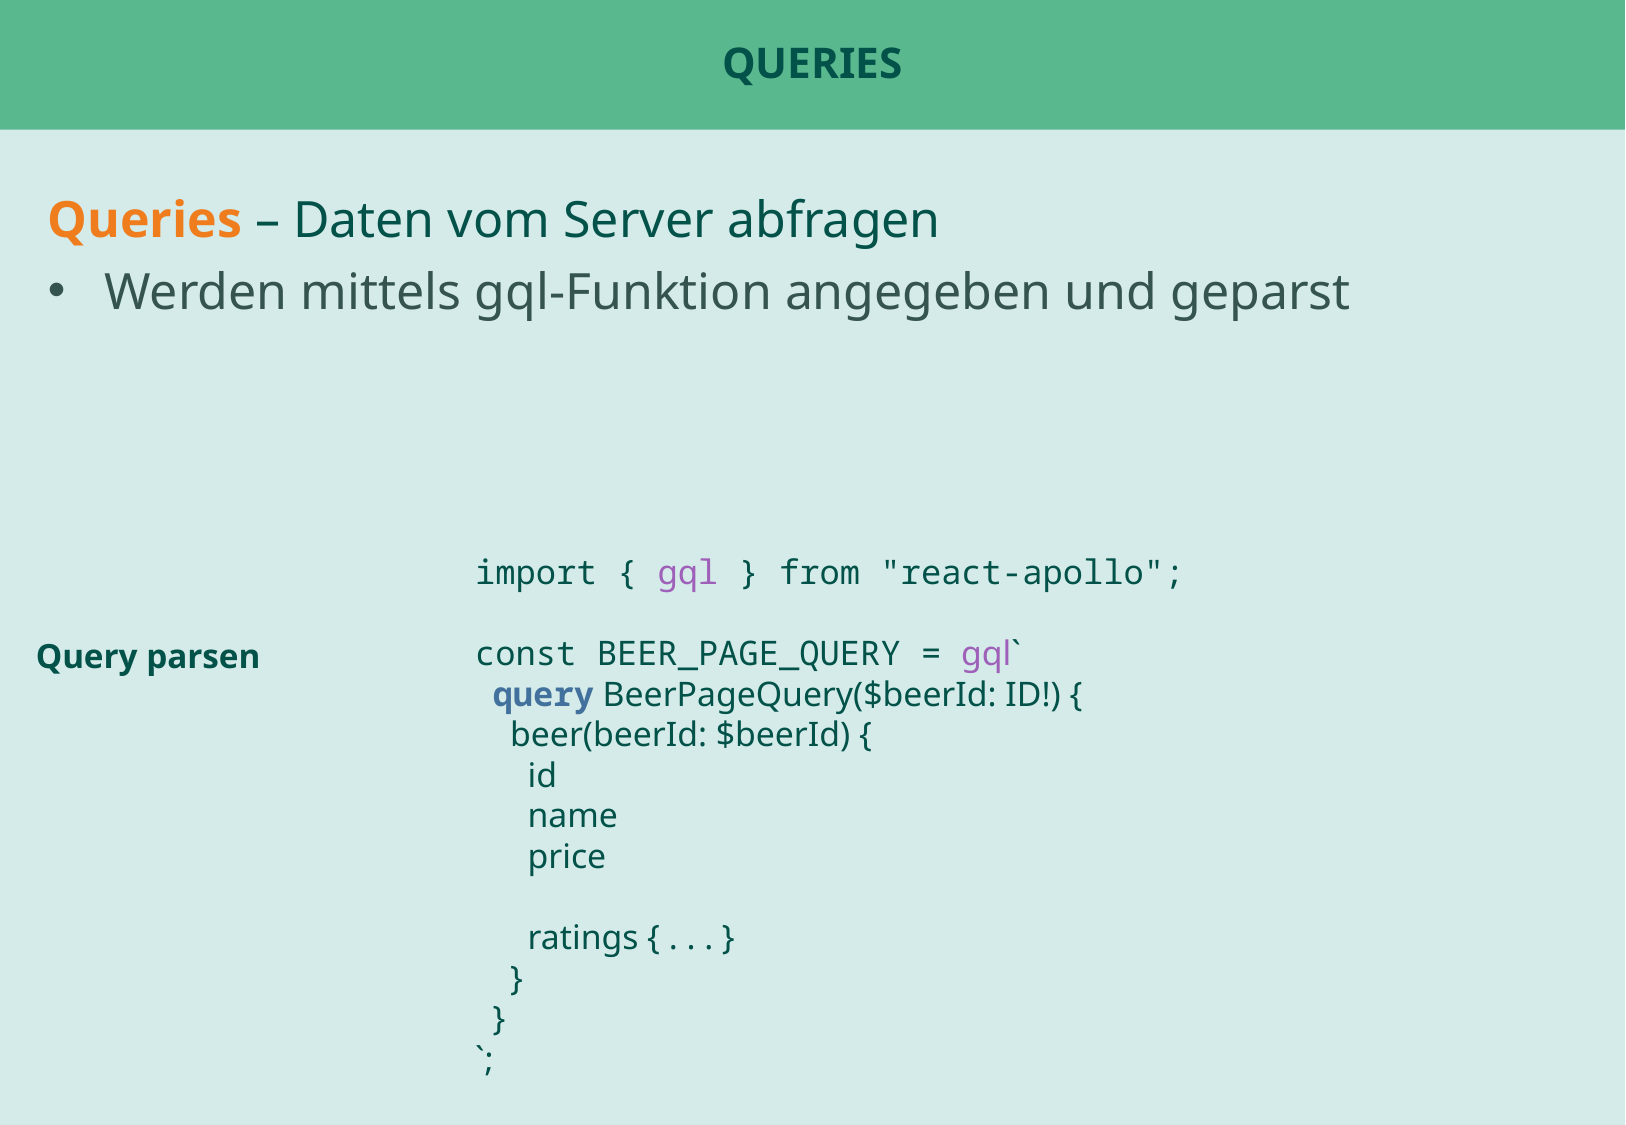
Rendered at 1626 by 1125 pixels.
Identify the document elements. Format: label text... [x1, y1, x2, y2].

title Queries [0, 0, 1625, 130]
text_box Queries – Daten vom Server abfragen Werden mittels gql-Funktion angegeben und geparst [33, 168, 1592, 327]
text_box Query parsen [21, 628, 422, 683]
text_box import { gql } from "react-apollo"; const BEER_PAGE_QUERY = gql` query BeerPageQuery($beerId: ID!) { beer(beerId: $beerId) { id name price ratings { . . . } } } `; [475, 550, 1578, 1079]
